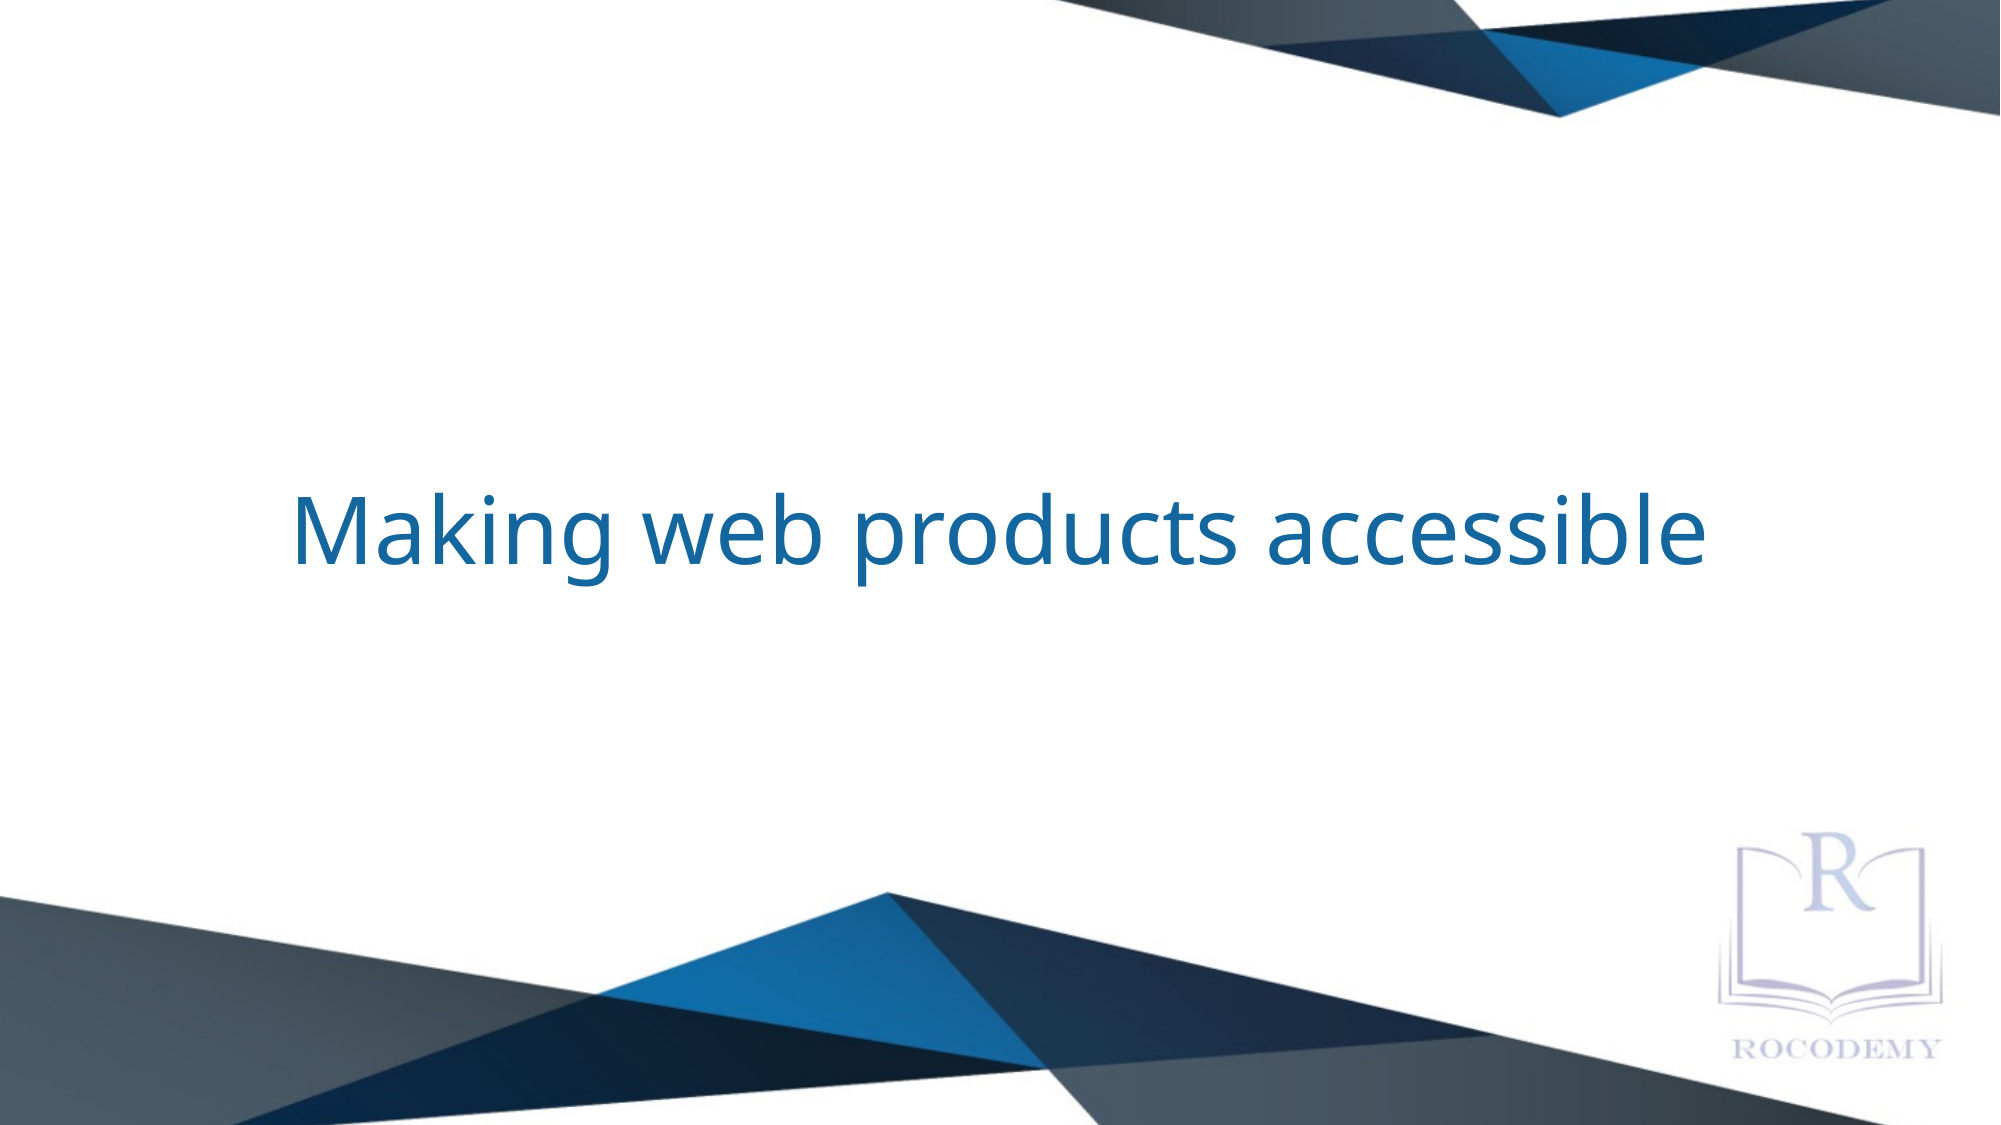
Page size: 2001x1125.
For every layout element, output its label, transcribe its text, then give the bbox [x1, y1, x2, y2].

picture [0, 821, 2000, 1125]
picture [0, 0, 2000, 125]
title Making web products accessible [249, 424, 1750, 593]
